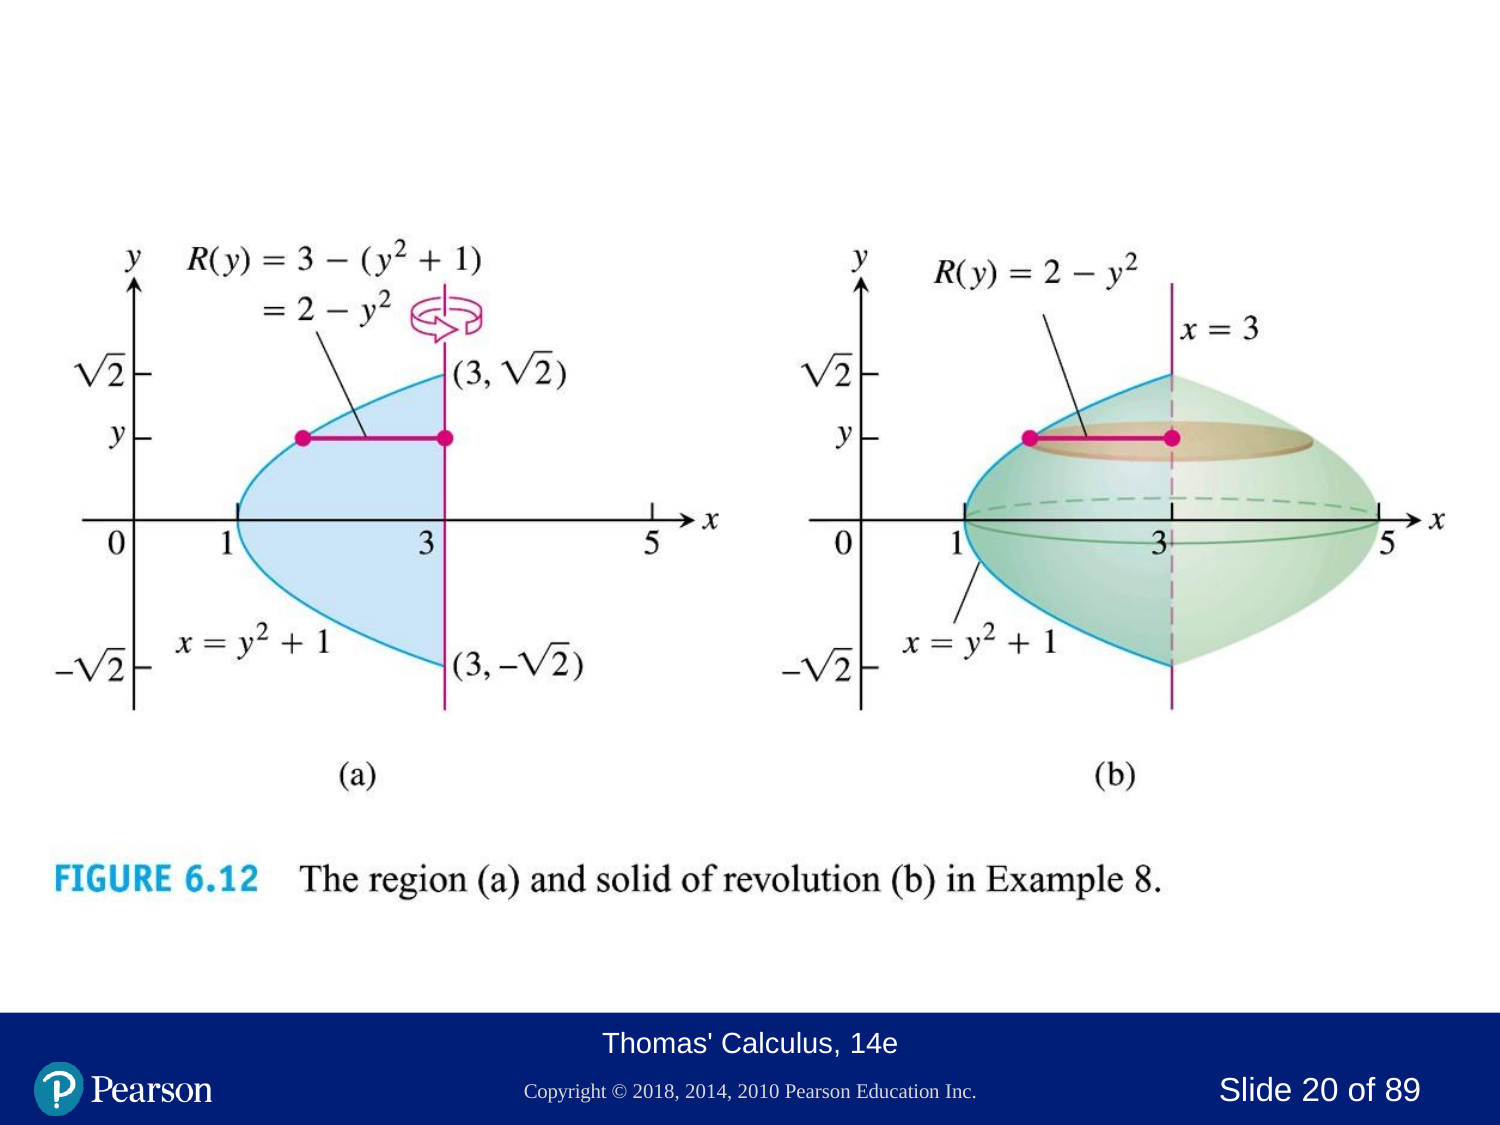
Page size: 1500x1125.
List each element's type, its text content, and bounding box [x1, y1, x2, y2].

picture [34, 1062, 212, 1116]
text_box [49, 234, 1446, 903]
footer Thomas' Calculus, 14e Copyright © 2018, 2014, 2010 Pearson Education Inc. [519, 1025, 978, 1125]
slide_number Slide 10 of 89 [1216, 1069, 1425, 1125]
